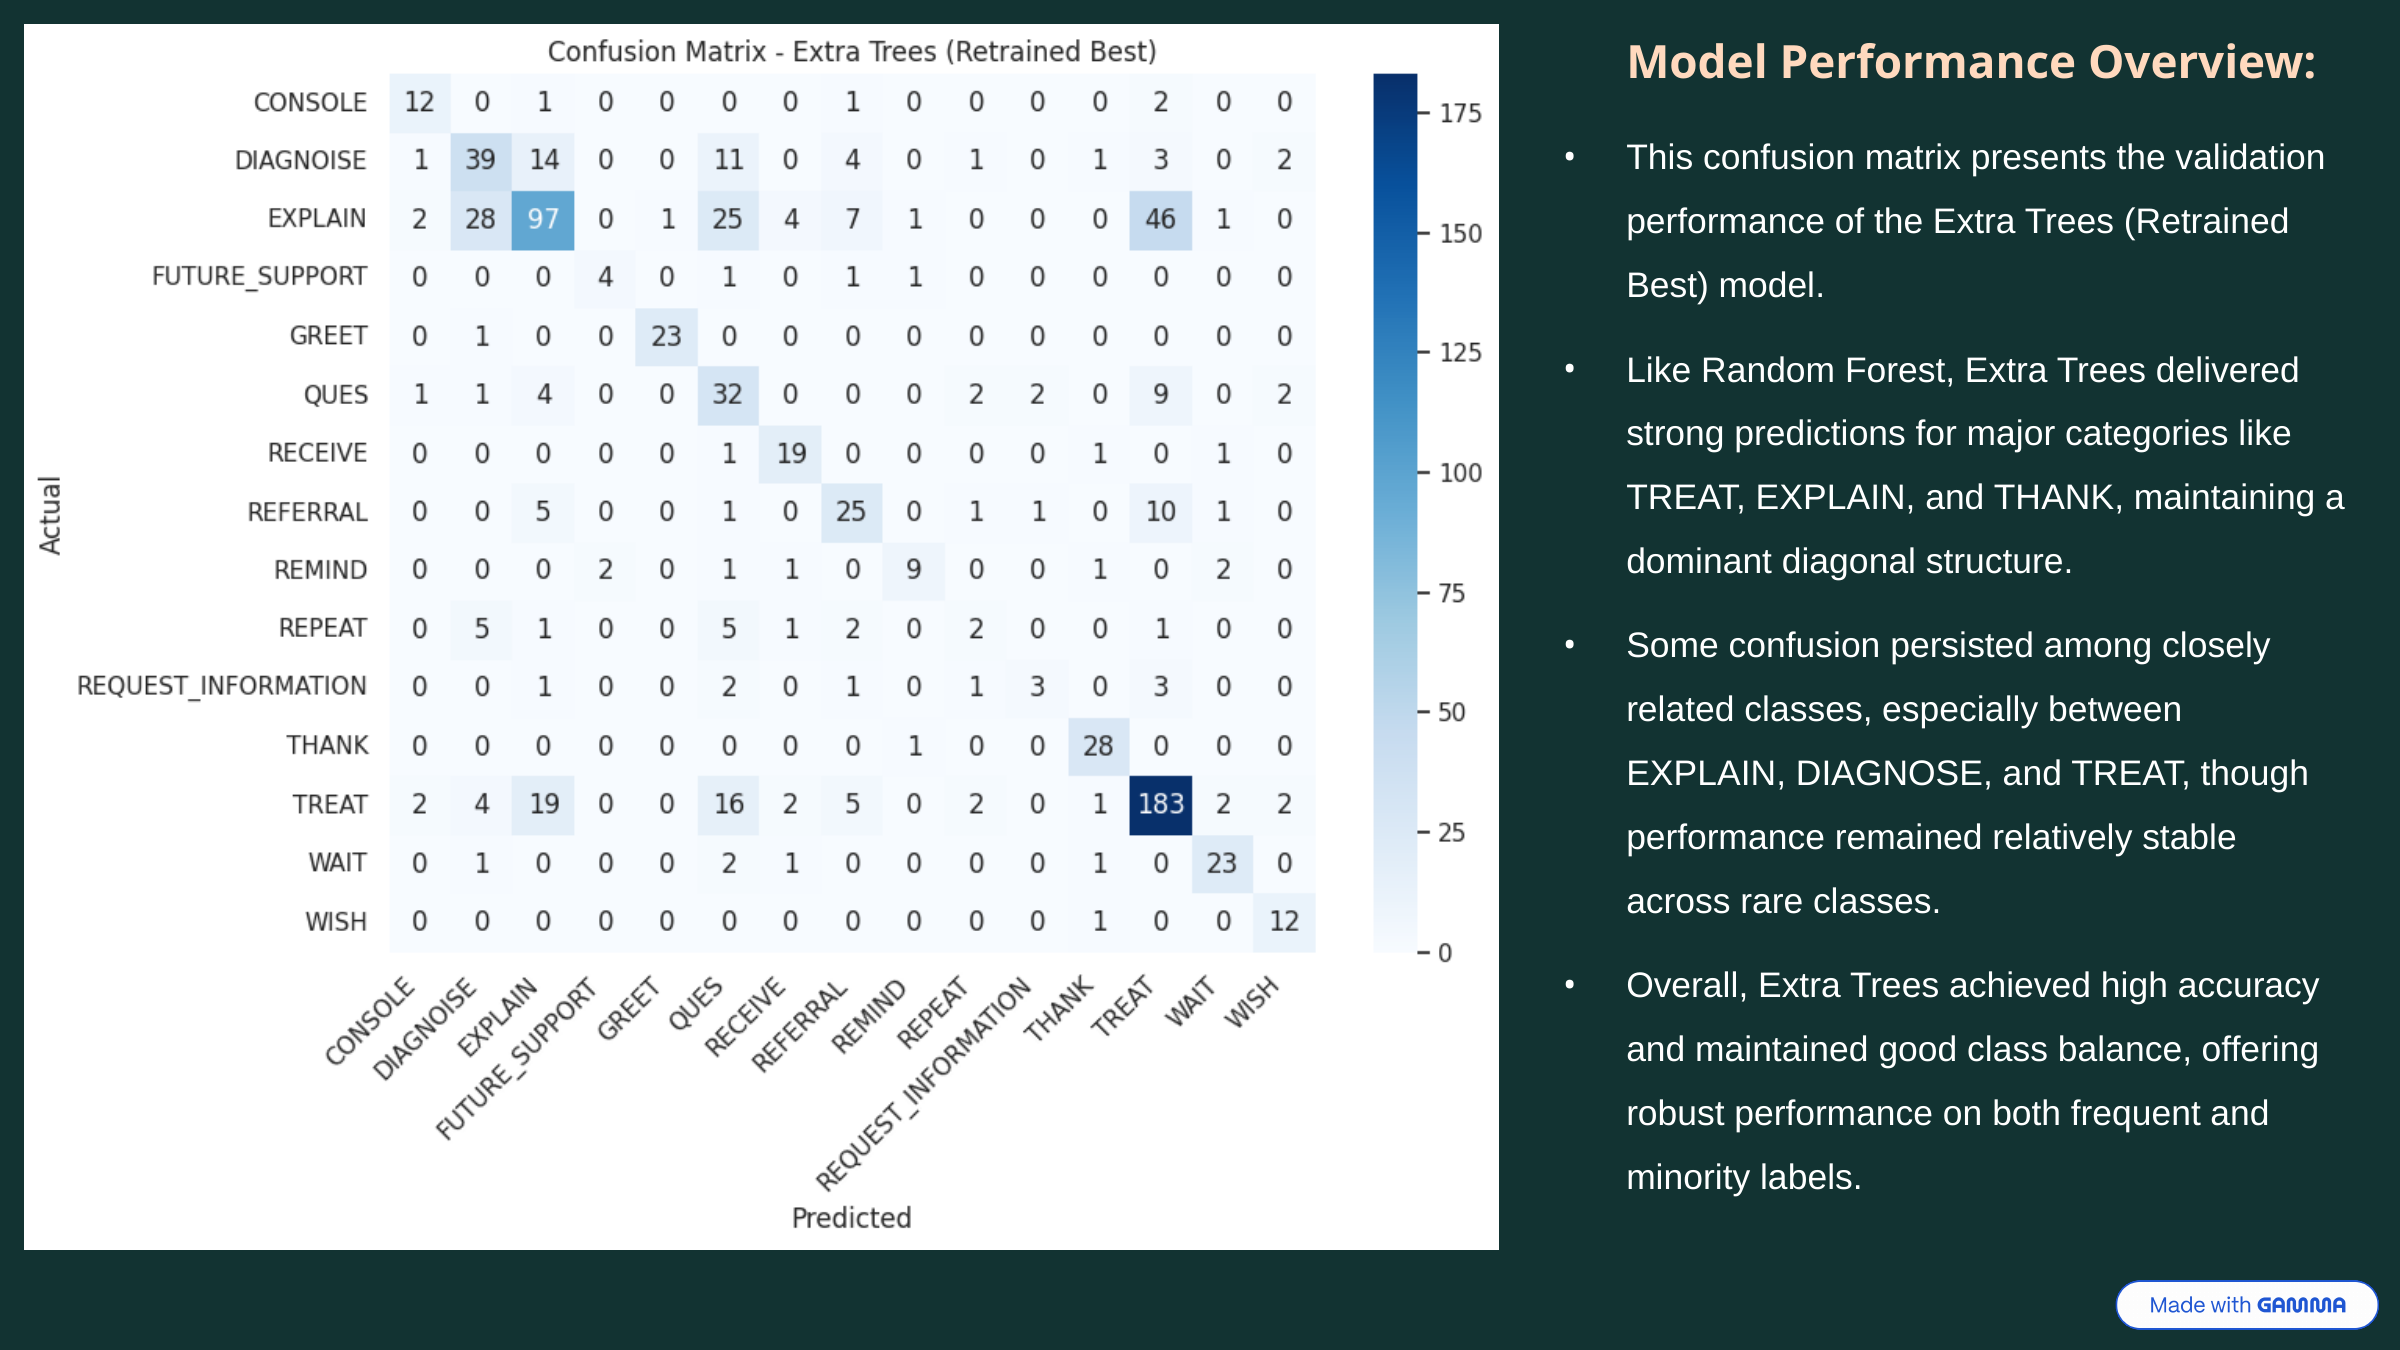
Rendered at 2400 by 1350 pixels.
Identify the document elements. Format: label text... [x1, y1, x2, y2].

picture [24, 24, 1499, 1251]
text_box Model Performance Overview: This confusion matrix presents the validation performance of the Extra Trees (Retrained Best) model. Like Random Forest, Extra Trees delivered strong predictions for major categories like TREAT, EXPLAIN, and THANK, maintaining a dominant diagonal structure. Some confusion persisted among closely related classes, especially between EXPLAIN, DIAGNOSE, and TREAT, though performance remained relatively stable across rare classes. Overall, Extra Trees achieved high accuracy and maintained good class balance, offering robust performance on both frequent and minority labels. [1551, 24, 2349, 1250]
picture [2106, 1271, 2389, 1339]
